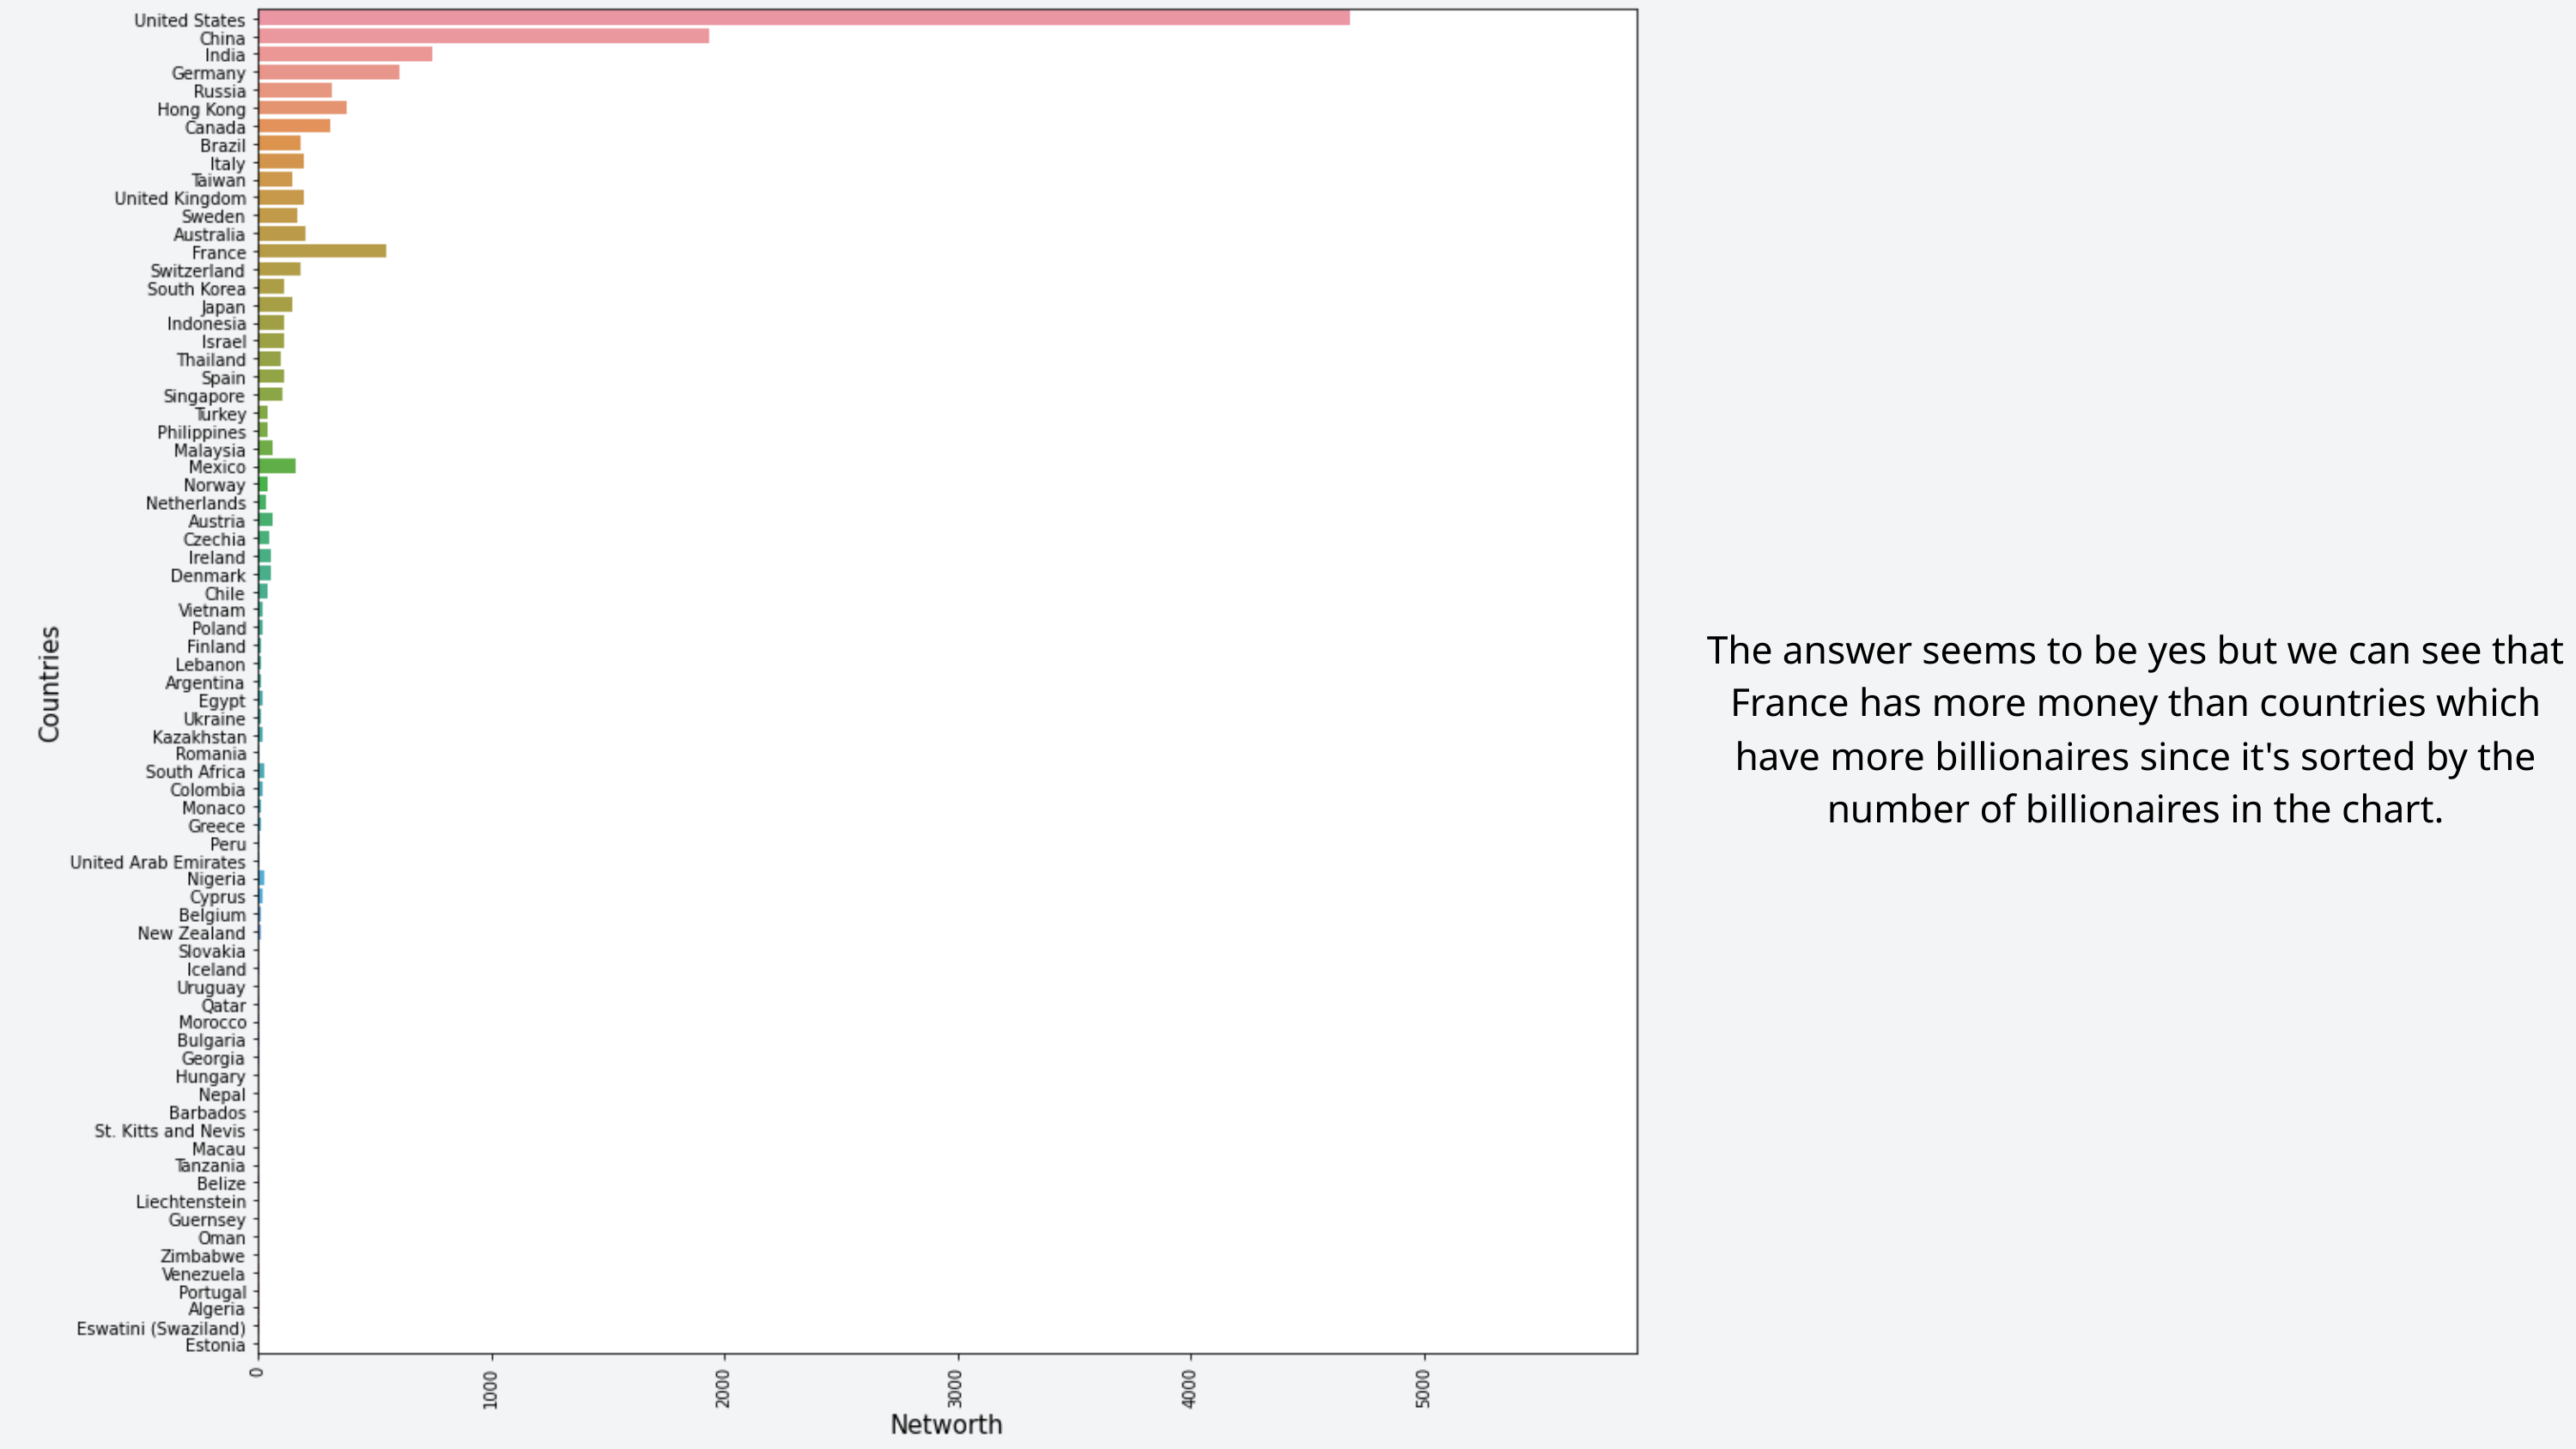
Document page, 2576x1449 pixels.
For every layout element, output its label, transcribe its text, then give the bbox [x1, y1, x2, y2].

text_box [27, 0, 1649, 1449]
text_box The answer seems to be yes but we can see that France has more money than countries which have more billionaires since it's sorted by the number of billionaires in the chart. [1696, 618, 2576, 831]
